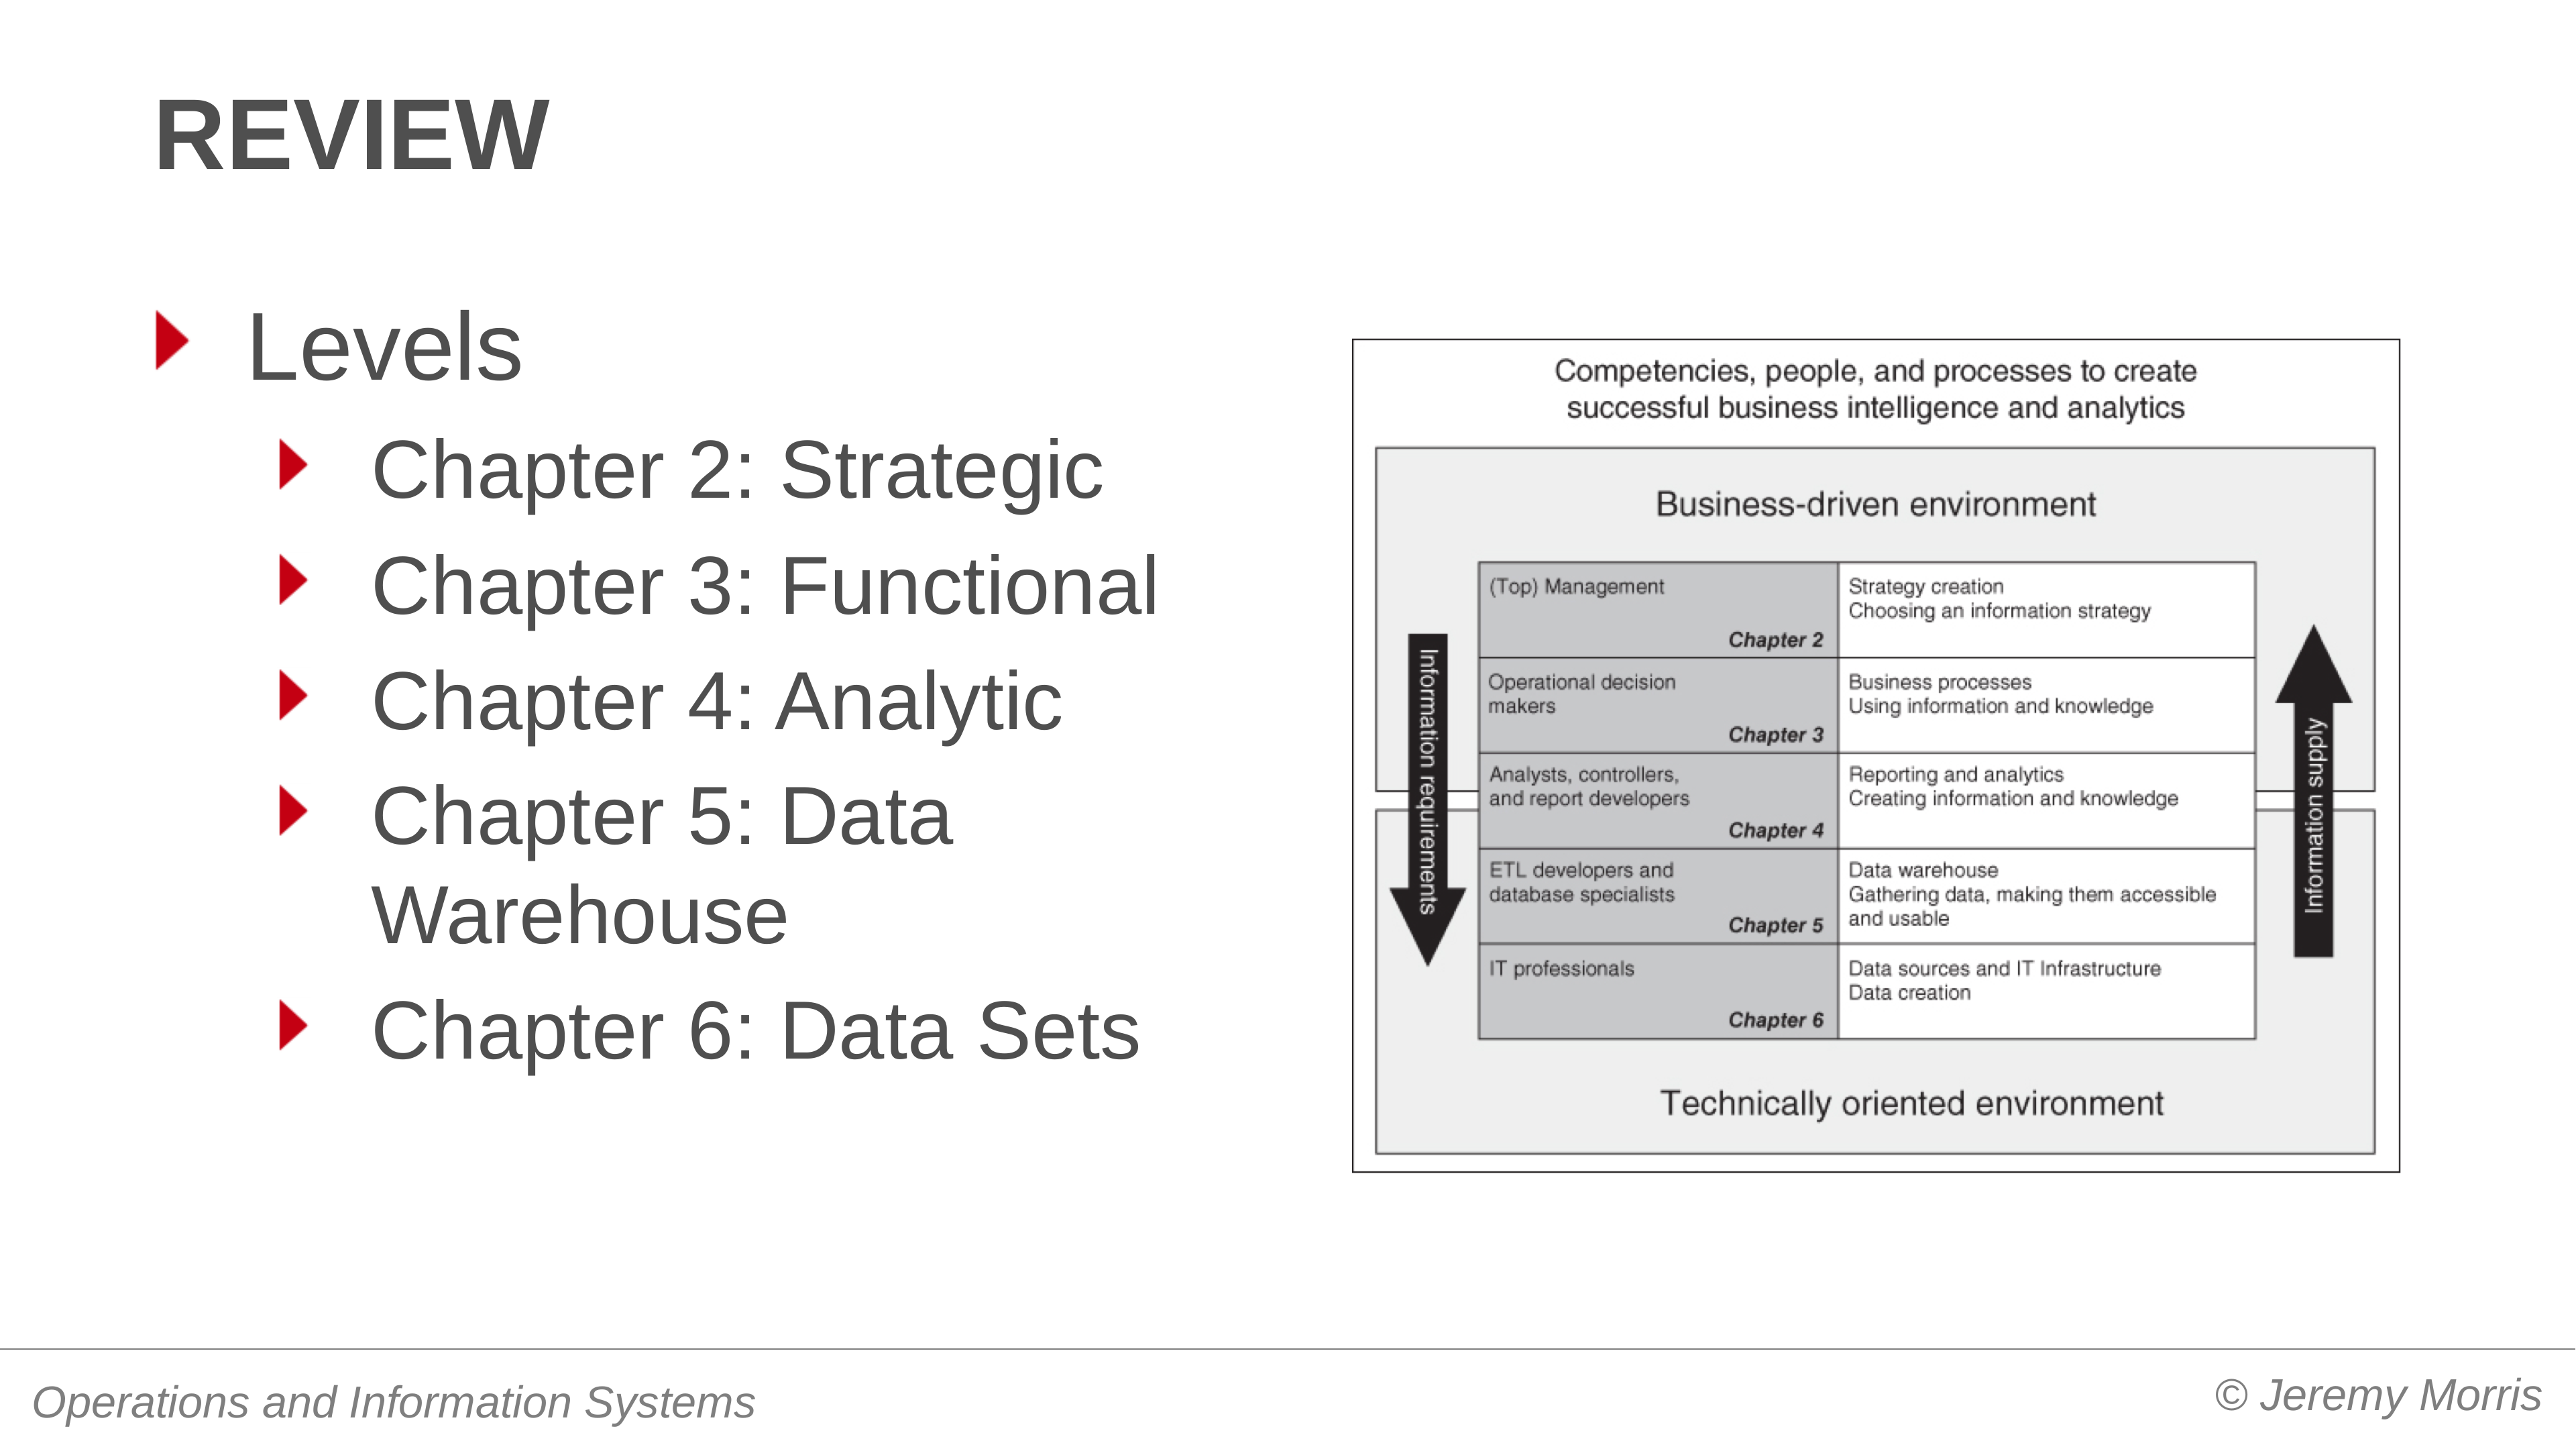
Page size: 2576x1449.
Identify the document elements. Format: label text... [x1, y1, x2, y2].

list Levels Chapter 2: Strategic Chapter 3: Functional Chapter 4: Analytic Chapter 5: Data Warehouse Chapter 6: Data Sets [128, 271, 1266, 1240]
picture [277, 782, 311, 841]
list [1346, 331, 2410, 1181]
picture [277, 436, 311, 494]
picture [277, 667, 311, 725]
picture [277, 551, 311, 610]
title Review [128, 52, 2447, 202]
picture [277, 997, 311, 1055]
picture [153, 307, 192, 376]
